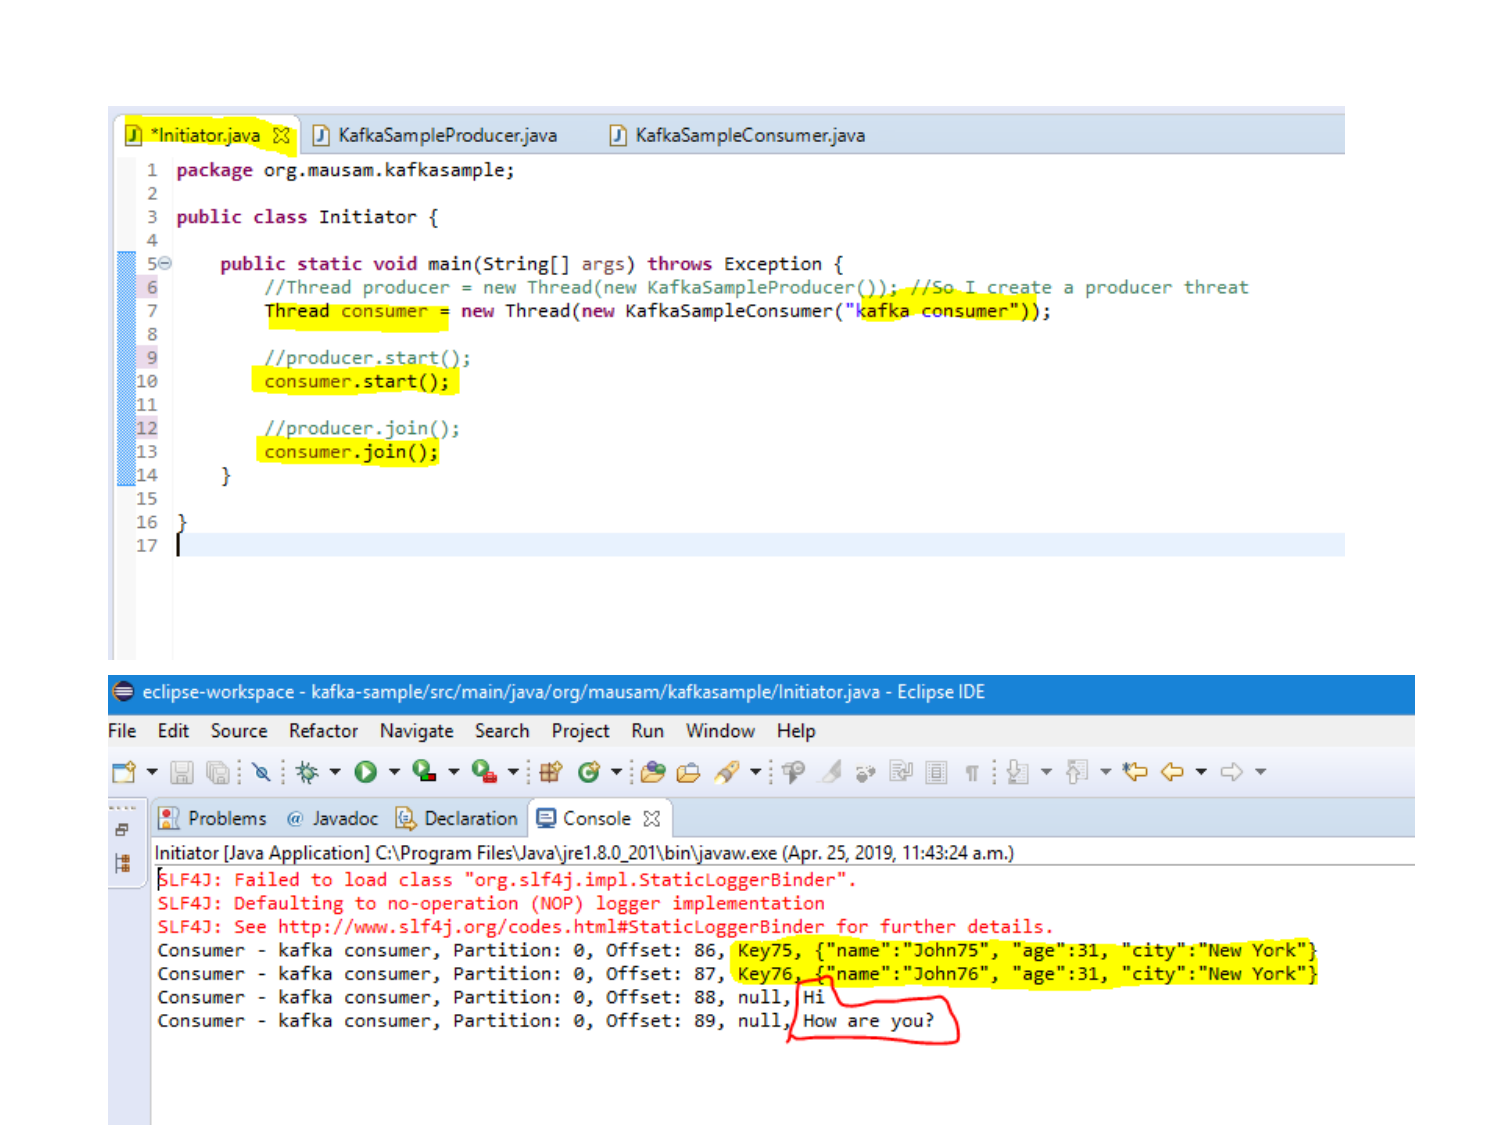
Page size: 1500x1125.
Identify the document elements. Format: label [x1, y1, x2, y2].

picture [108, 106, 1345, 660]
picture [108, 675, 1415, 1125]
